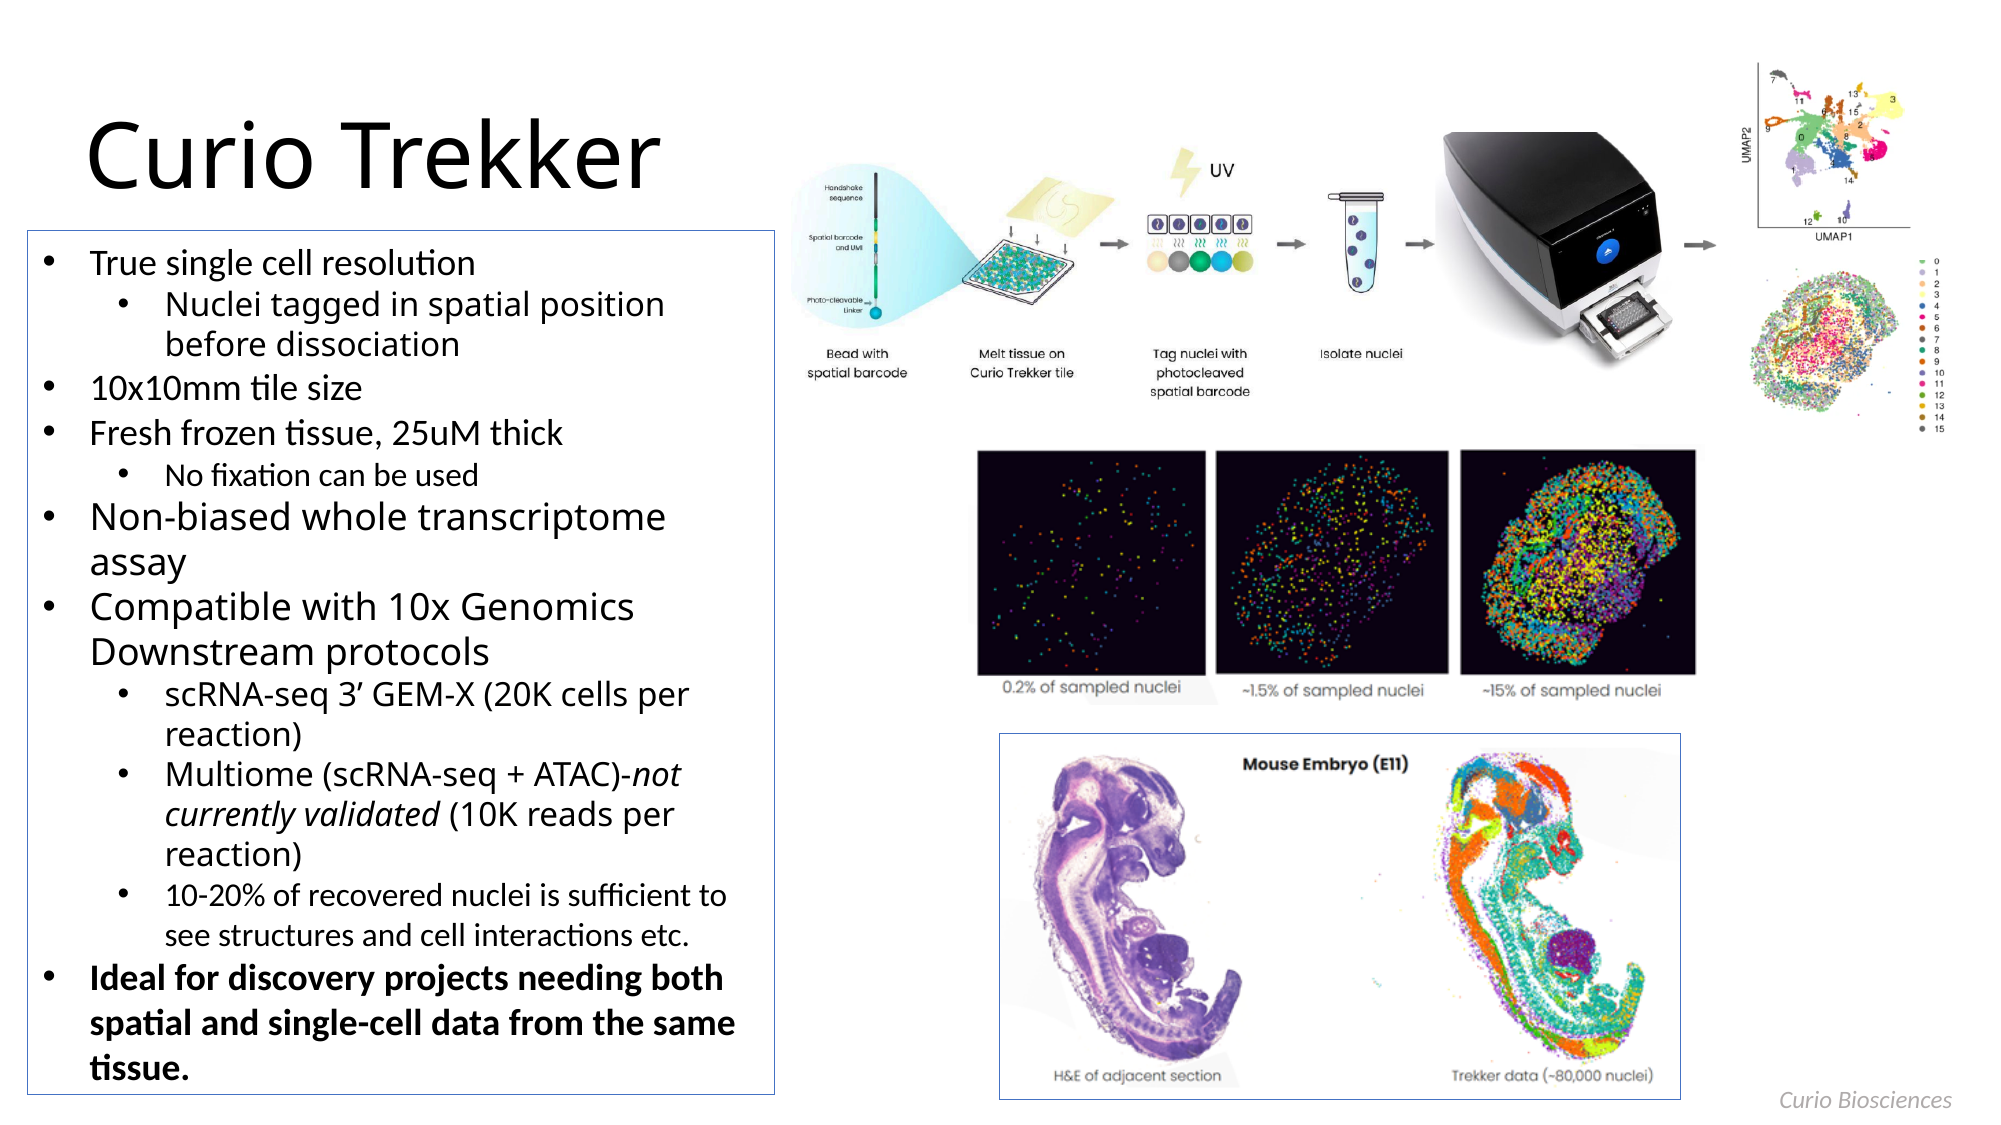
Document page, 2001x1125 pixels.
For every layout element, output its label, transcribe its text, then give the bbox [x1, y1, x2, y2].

picture [790, 100, 1731, 420]
text_box True single cell resolution Nuclei tagged in spatial position before dissociation 10x10mm tile size Fresh frozen tissue, 25uM thick No fixation can be used Non-biased whole transcriptome assay Compatible with 10x Genomics Downstream protocols scRNA-seq 3’ GEM-X (20K cells per reaction) Multiome (scRNA-seq + ATAC)-not currently validated (10K reads per reaction) 10-20% of recovered nuclei is sufficient to see structures and cell interactions etc. Ideal for discovery projects needing both spatial and single-cell data from the same tissue. [27, 230, 775, 1095]
text_box Curio Biosciences [1764, 1076, 2000, 1122]
picture [999, 733, 1681, 1100]
title Curio Trekker [70, 49, 1738, 268]
picture [1737, 38, 1960, 450]
picture [968, 444, 1705, 705]
